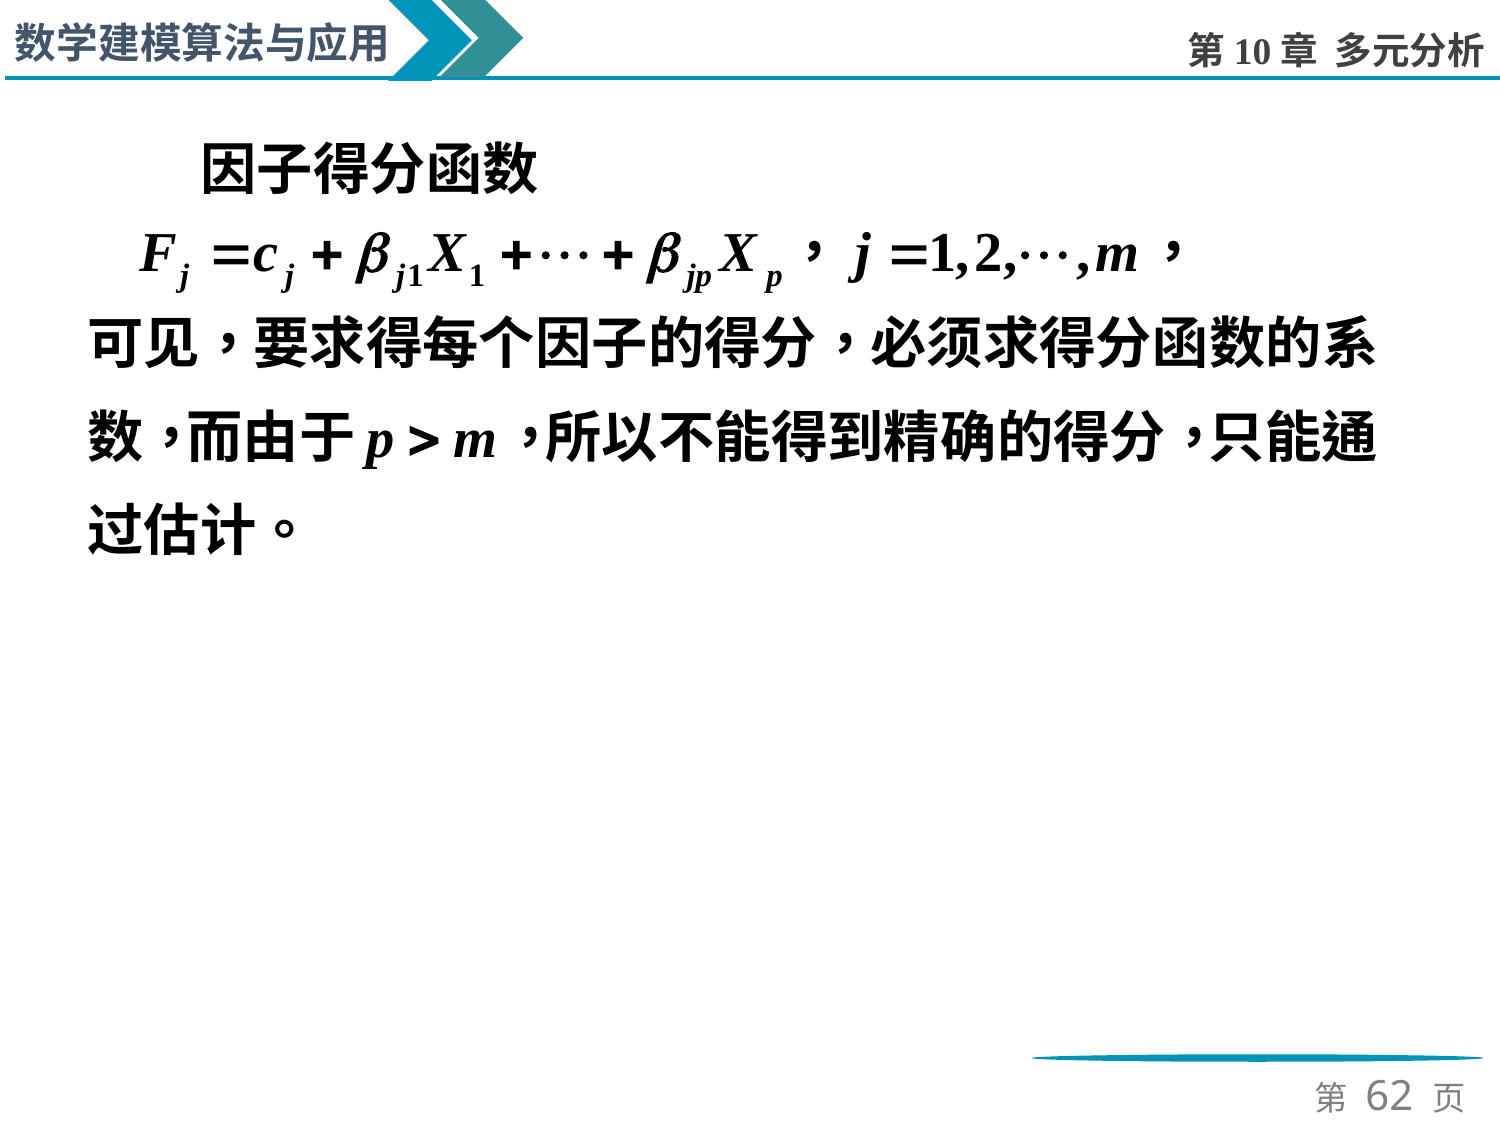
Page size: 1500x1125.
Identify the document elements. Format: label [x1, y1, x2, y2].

text_box [87, 131, 1377, 594]
